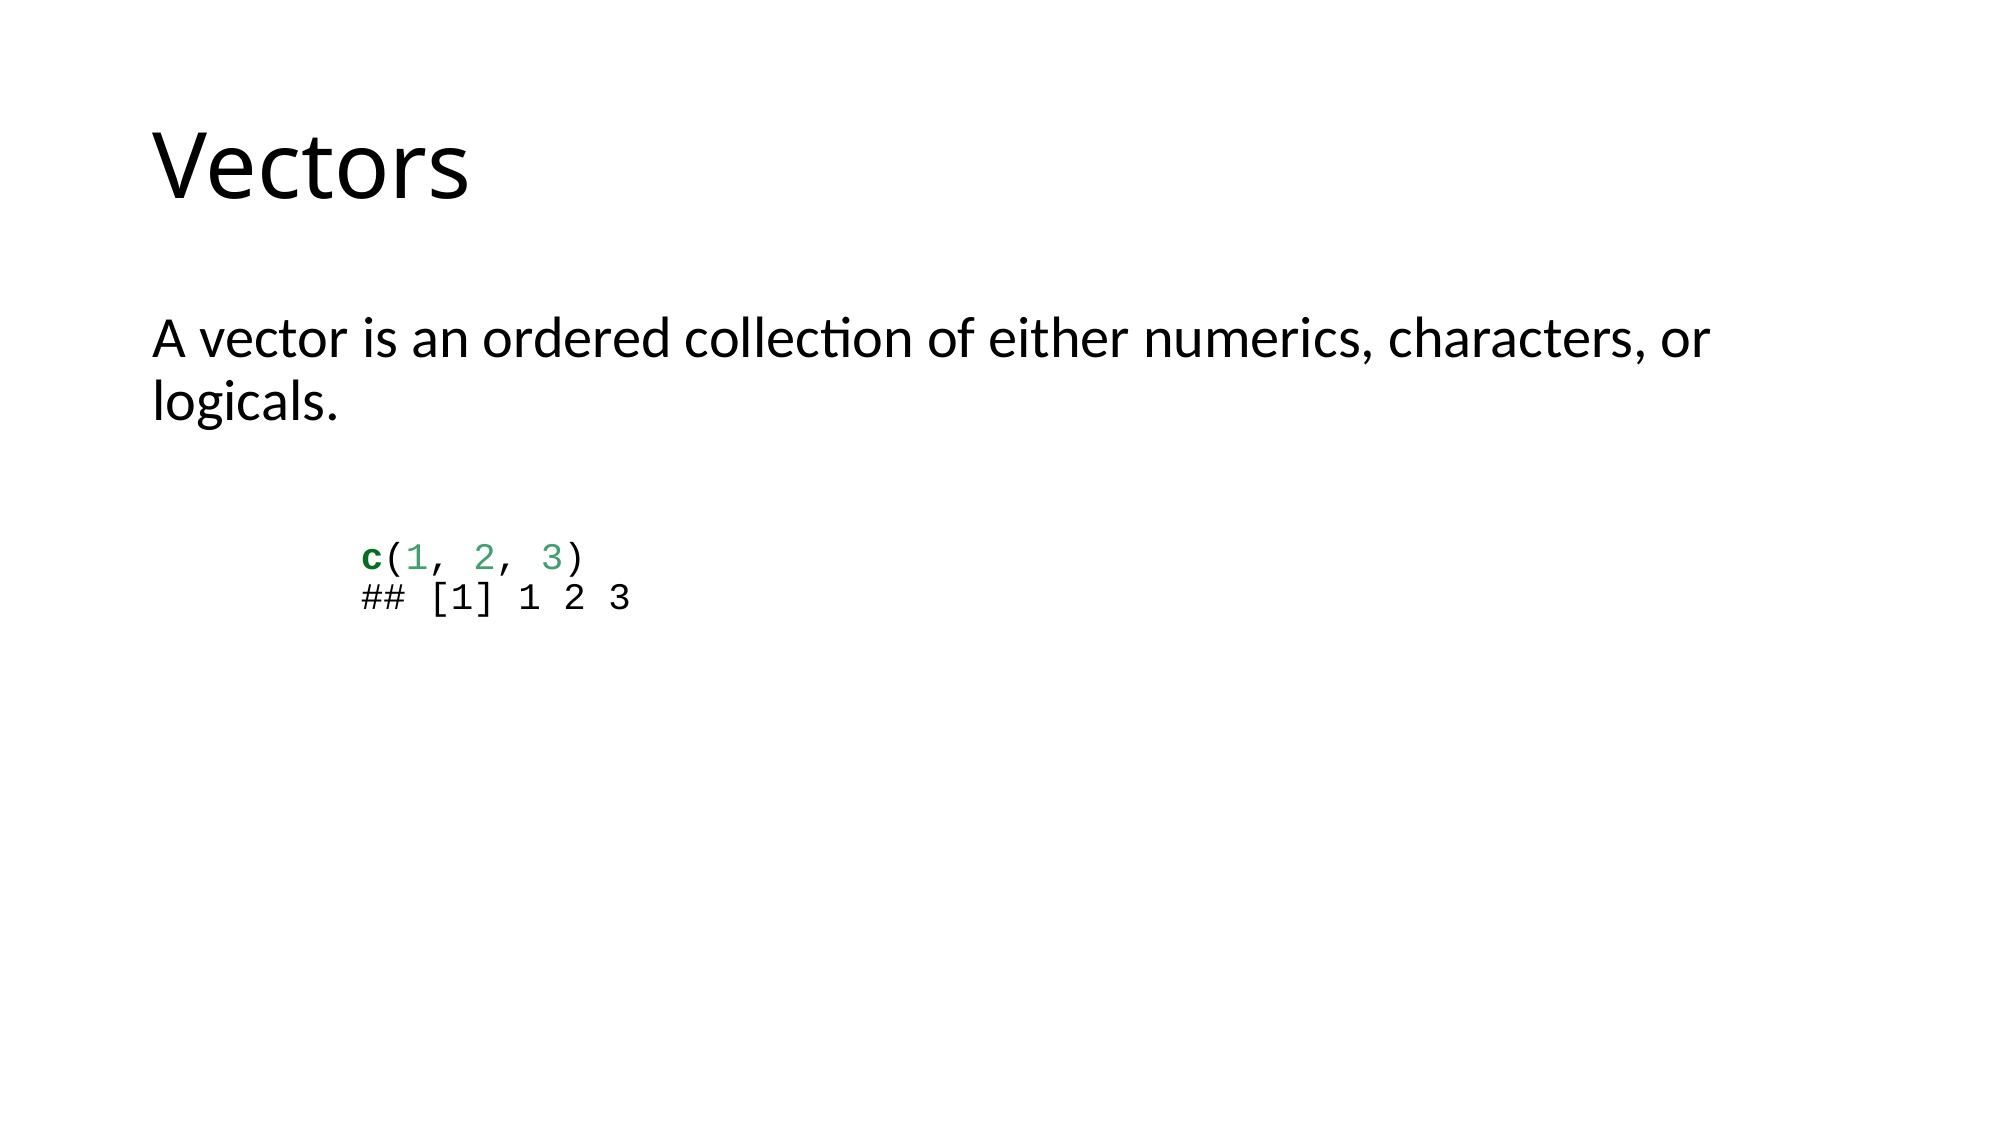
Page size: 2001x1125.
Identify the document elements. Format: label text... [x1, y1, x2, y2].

title Vectors [137, 59, 1863, 278]
list A vector is an ordered collection of either numerics, characters, or logicals. c(1, 2, 3) ## [1] 1 2 3 [137, 299, 1863, 1014]
